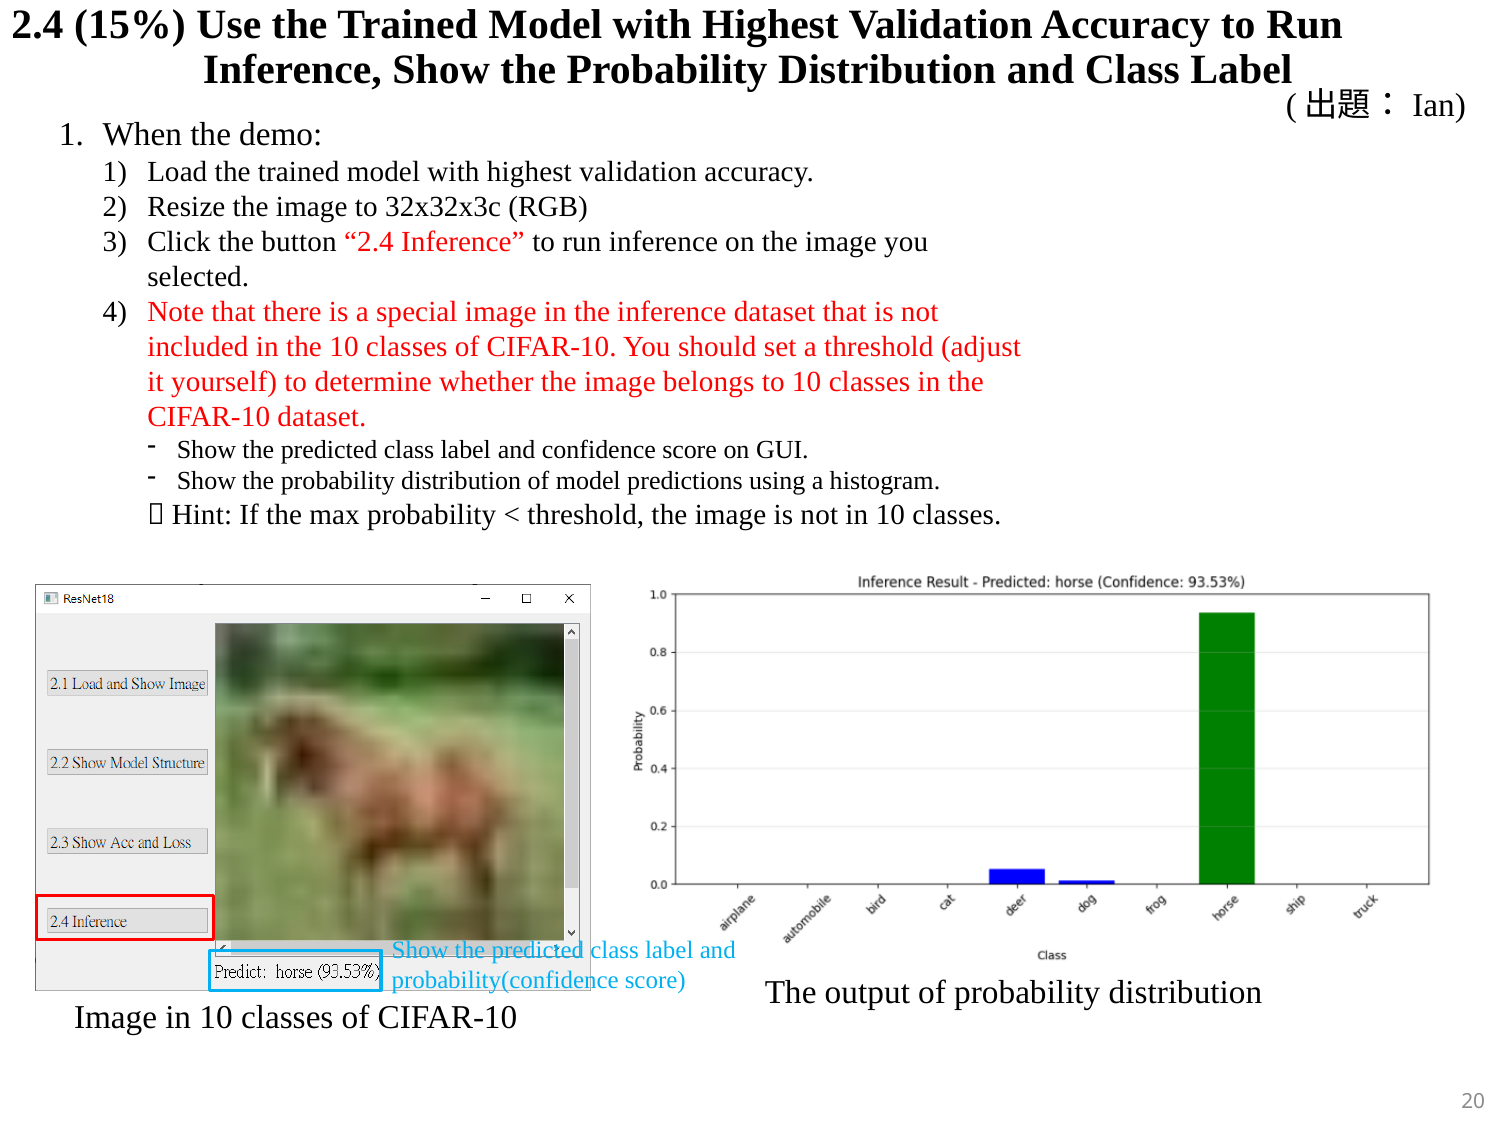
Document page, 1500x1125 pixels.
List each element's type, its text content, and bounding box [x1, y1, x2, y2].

slide_number 20 [1162, 1079, 1500, 1125]
picture [35, 584, 591, 991]
text_box 2.4 (15%) Use the Trained Model with Highest Validation Accuracy to Run Inference, Show the Probability Distribution and Class Label [0, 0, 1500, 99]
text_box When the demo: Load the trained model with highest validation accuracy. Resize the image to 32x32x3c (RGB) Click the button “2.4 Inference” to run inference on the image you selected. Note that there is a special image in the inference dataset that is not included in the 10 classes of CIFAR-10. You should set a threshold (adjust it yourself) to determine whether the image belongs to 10 classes in the CIFAR-10 dataset. Show the predicted class label and confidence score on GUI. Show the probability distribution of model predictions using a histogram.  Hint: If the max probability < threshold, the image is not in 10 classes. [0, 99, 1043, 560]
text_box Image in 10 classes of CIFAR-10 [59, 999, 616, 1043]
picture [212, 953, 378, 988]
text_box (出題：Ian) [1271, 76, 1500, 131]
text_box The output of probability distribution [749, 972, 1307, 1018]
picture [602, 552, 1464, 963]
text_box Show the predicted class label and probability(confidence score) [376, 926, 853, 1002]
